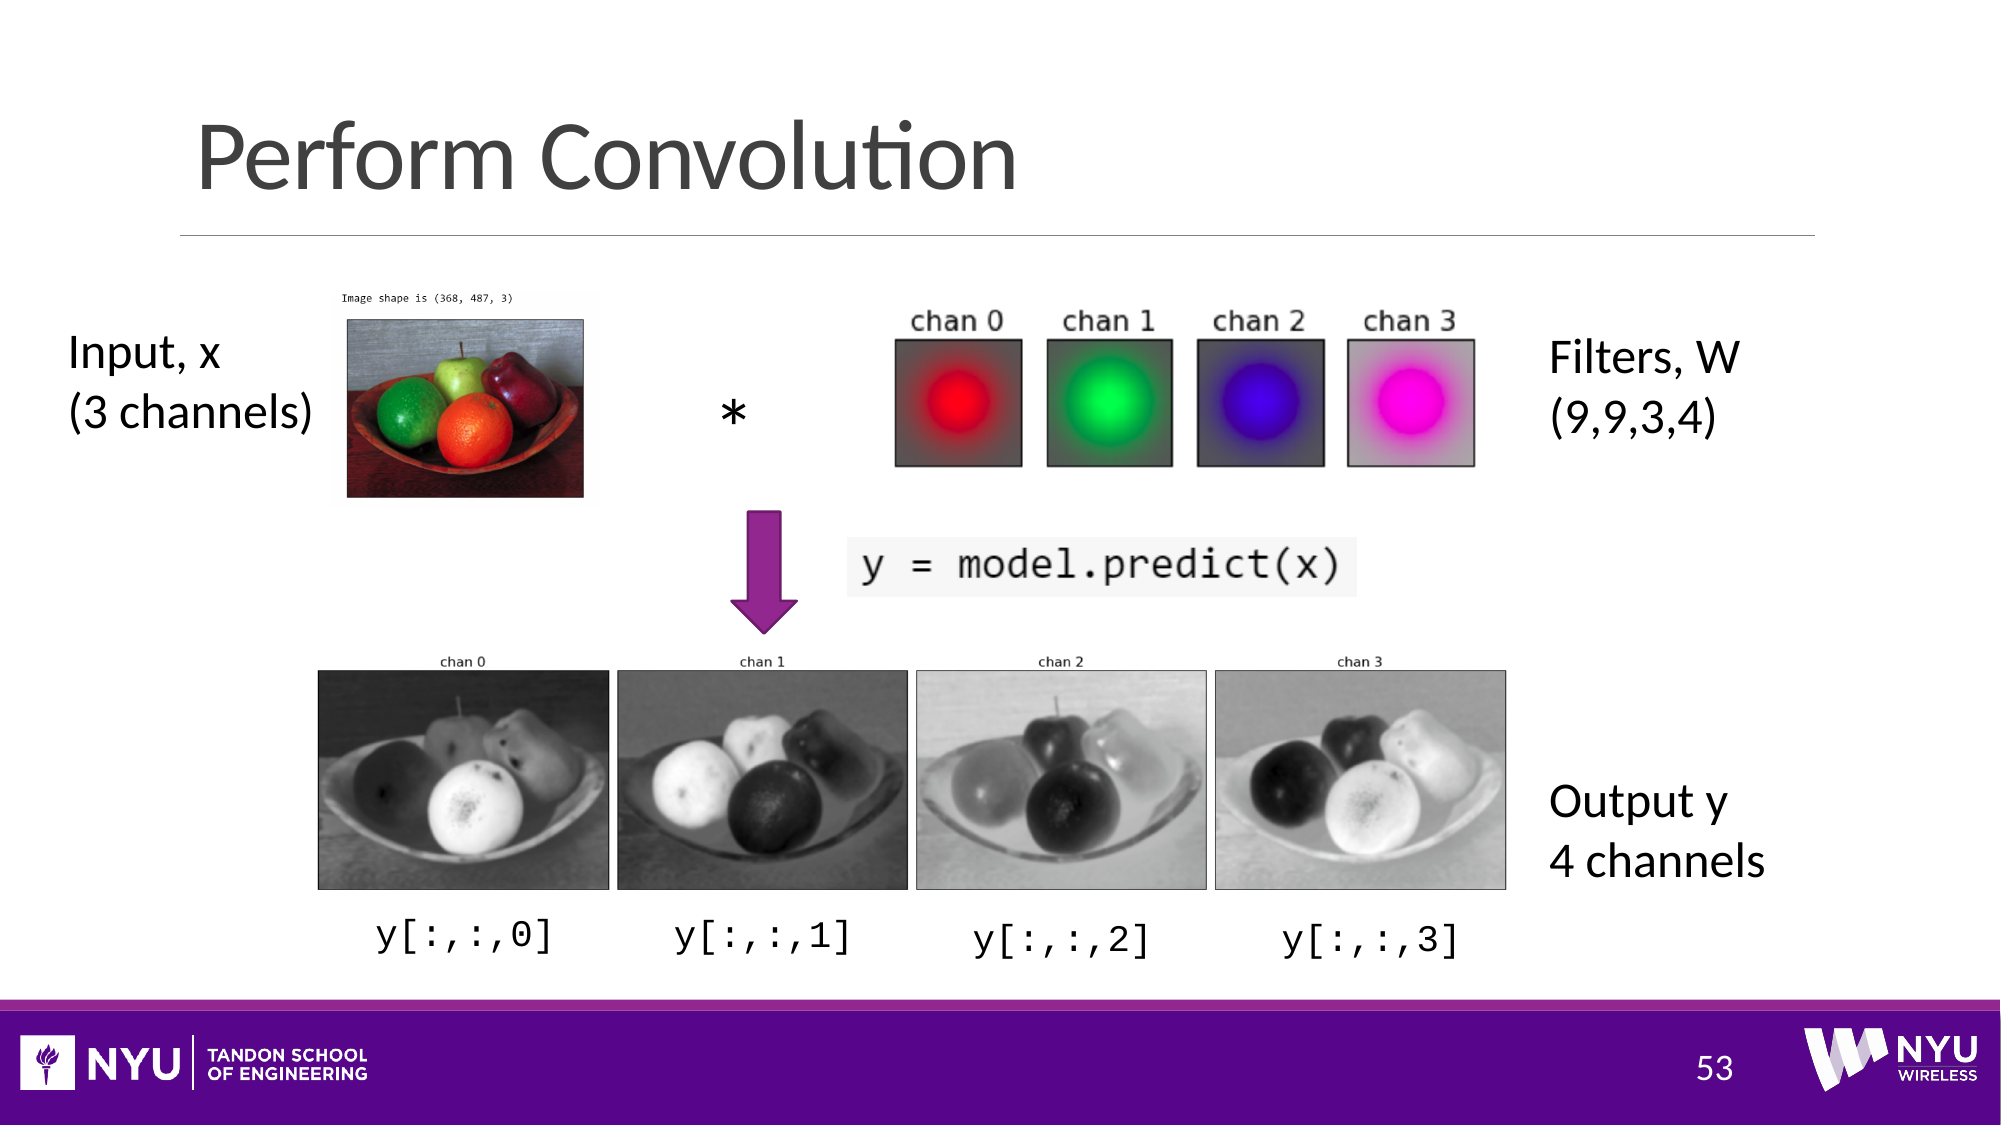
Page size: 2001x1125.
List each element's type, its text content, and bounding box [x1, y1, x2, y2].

picture [299, 655, 1519, 902]
picture [846, 537, 1358, 598]
picture [870, 298, 1519, 499]
text_box y[:,:,1] [659, 910, 869, 963]
text_box [730, 510, 798, 635]
title Perform Convolution [180, 47, 1830, 218]
text_box Filters, W (9,9,3,4) [1534, 316, 1756, 452]
slide_number 53 [1533, 1035, 1749, 1096]
text_box Input, x (3 channels) [52, 311, 327, 447]
text_box y[:,:,0] [360, 910, 571, 961]
picture [330, 290, 601, 508]
text_box Output y 4 channels [1534, 760, 1781, 896]
text_box y[:,:,3] [1266, 910, 1477, 967]
text_box y[:,:,2] [957, 910, 1168, 966]
text_box * [698, 367, 797, 483]
